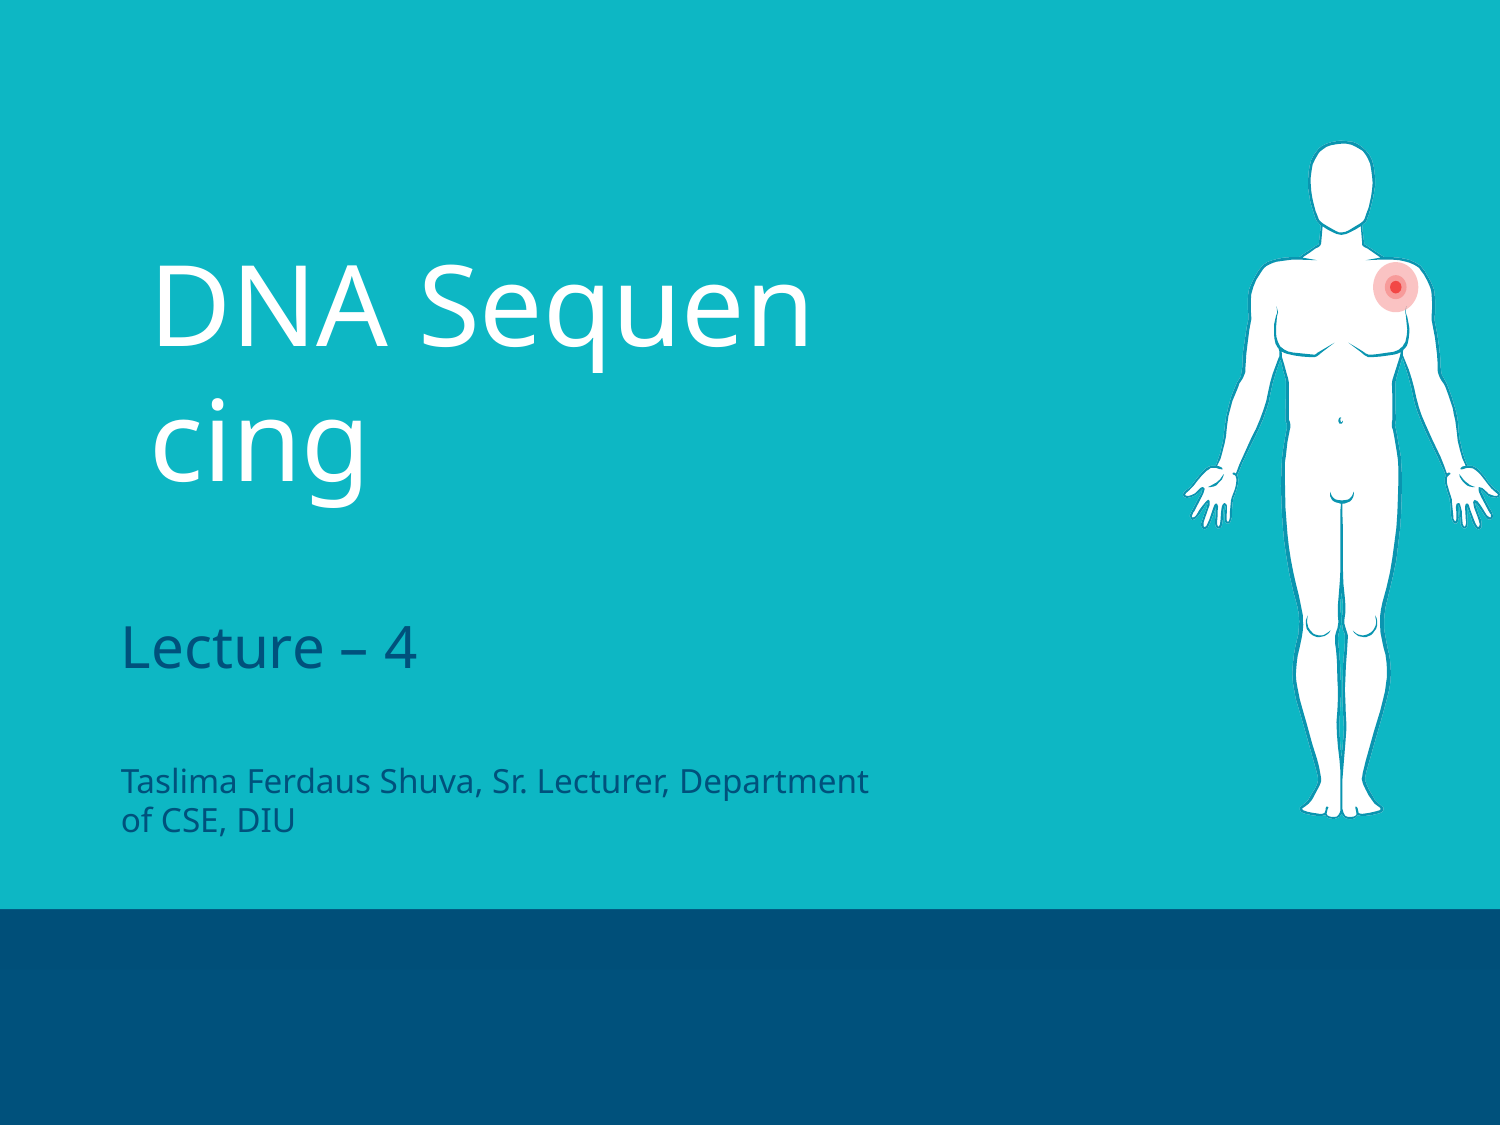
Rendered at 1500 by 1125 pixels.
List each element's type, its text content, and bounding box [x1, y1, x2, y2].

text_box Lecture – 4 [105, 602, 911, 688]
title DNA Sequen cing [134, 221, 1006, 520]
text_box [1182, 140, 1500, 820]
text_box Taslima Ferdaus Shuva, Sr. Lecturer, Department of CSE, DIU [105, 752, 895, 848]
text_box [1372, 261, 1419, 313]
